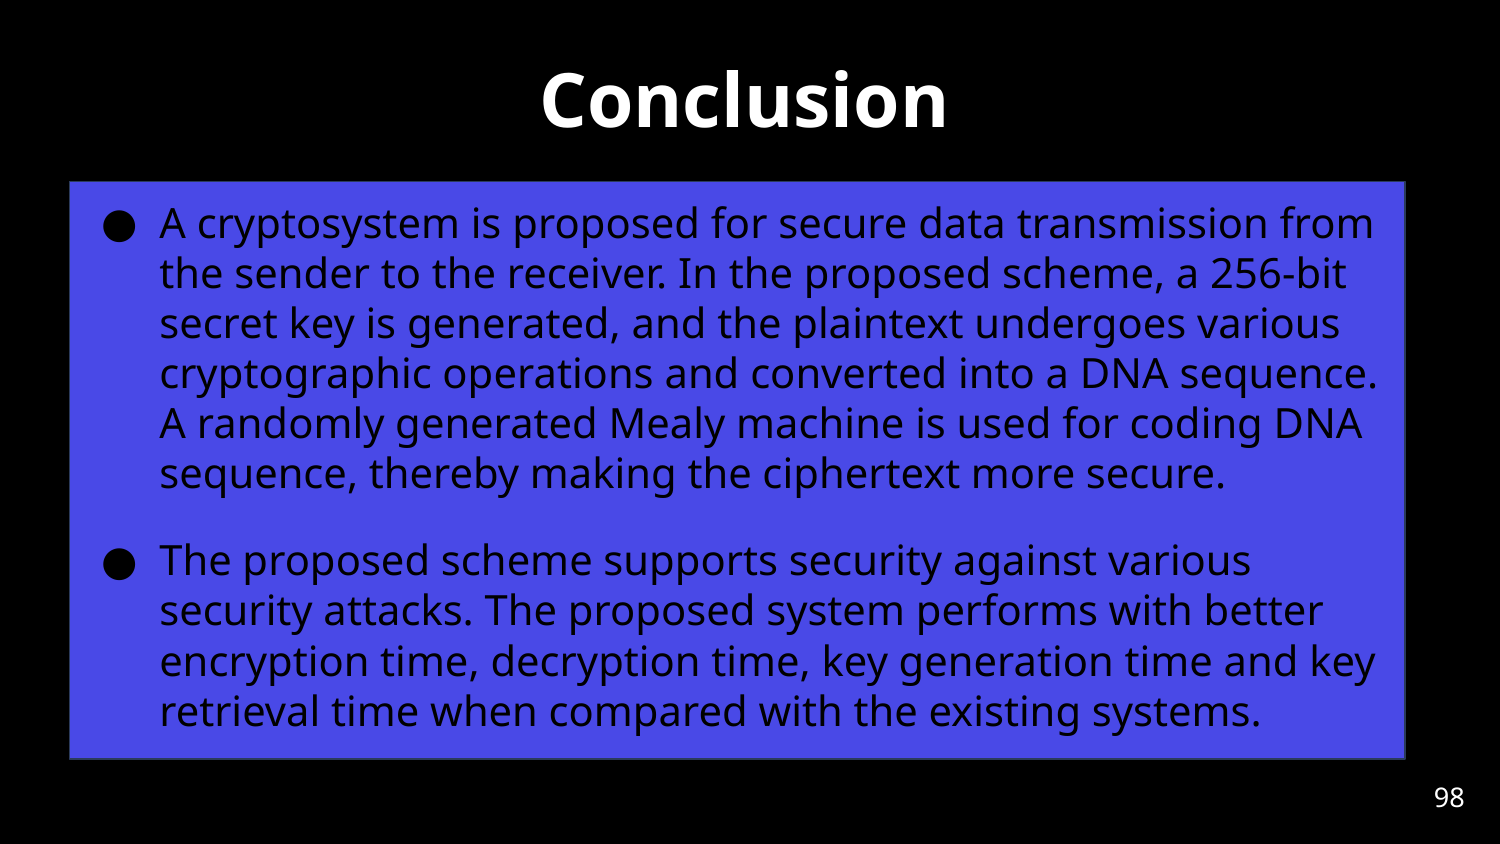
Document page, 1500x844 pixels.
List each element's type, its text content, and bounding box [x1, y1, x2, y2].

title Conclusion [69, 37, 1420, 136]
text_box A cryptosystem is proposed for secure data transmission from the sender to the receiver. In the proposed scheme, a 256-bit secret key is generated, and the plaintext undergoes various cryptographic operations and converted into a DNA sequence. A randomly generated Mealy machine is used for coding DNA sequence, thereby making the ciphertext more secure. The proposed scheme supports security against various security attacks. The proposed system performs with better encryption time, decryption time, key generation time and key retrieval time when compared with the existing systems. [69, 181, 1406, 760]
slide_number ‹#› [1389, 764, 1480, 830]
